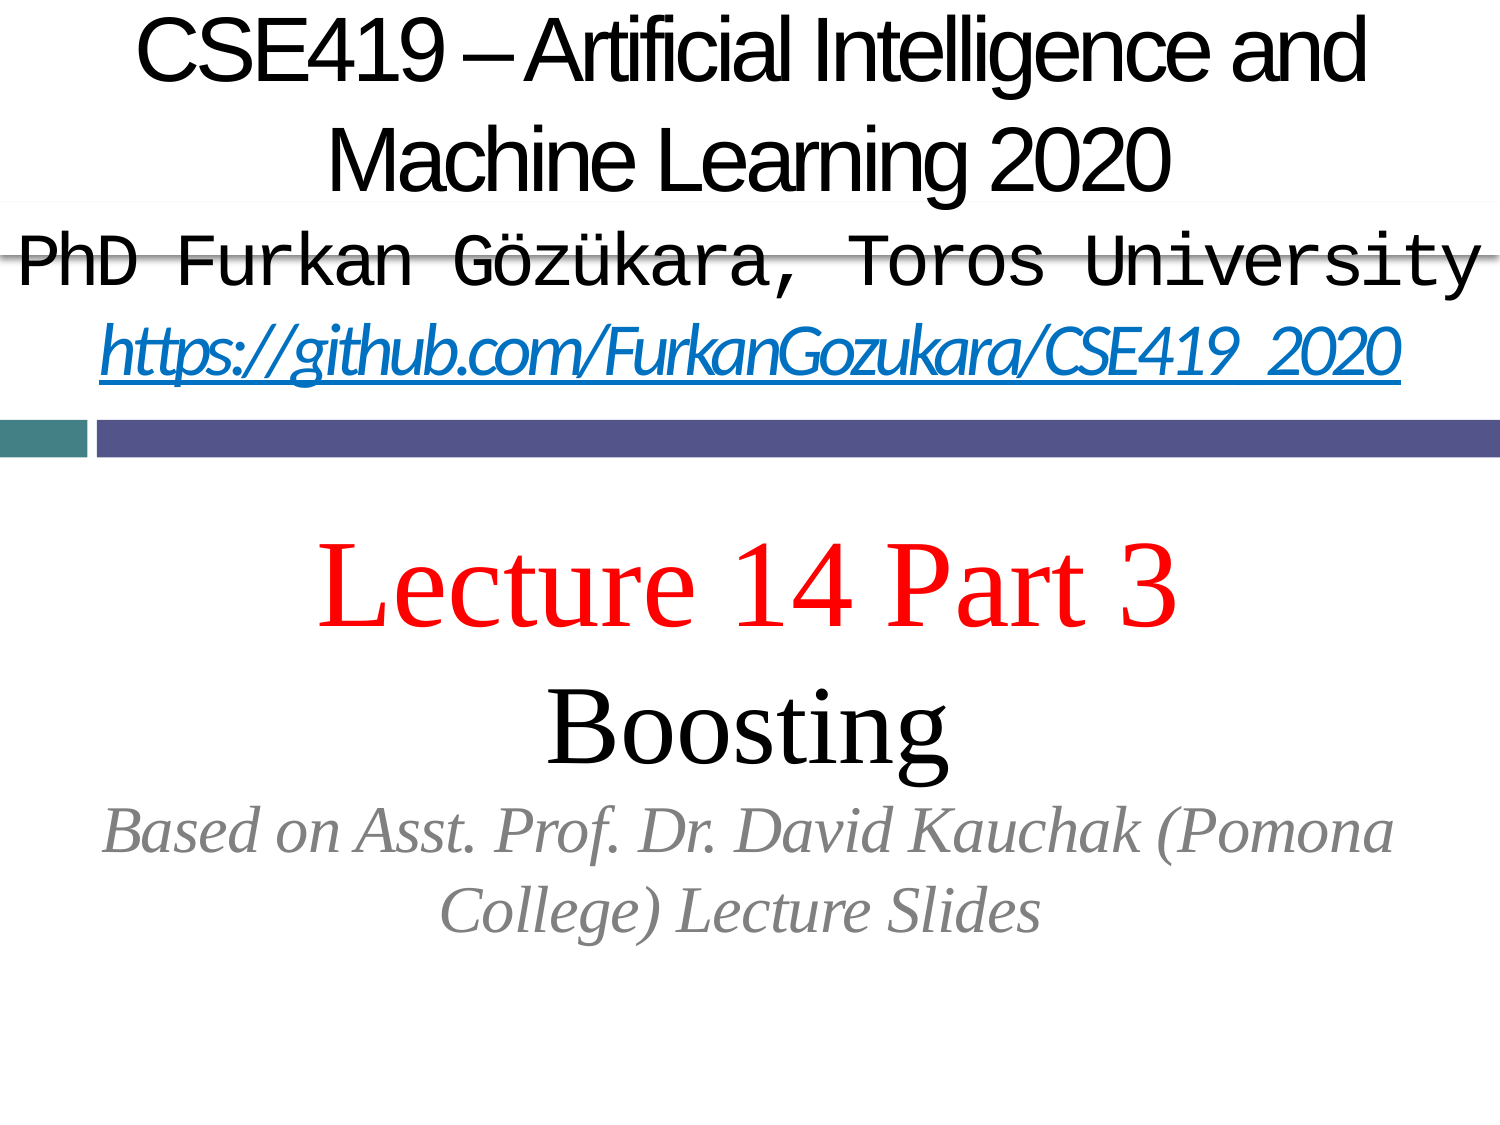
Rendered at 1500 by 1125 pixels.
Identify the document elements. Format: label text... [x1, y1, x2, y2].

text_box CSE419 – Artificial Intelligence and Machine Learning 2020 PhD Furkan Gözükara, Toros University https://github.com/FurkanGozukara/CSE419_2020 [0, 0, 1500, 590]
text_box Lecture 14 Part 3 Boosting Based on Asst. Prof. Dr. David Kauchak (Pomona College) Lecture Slides [0, 499, 1499, 946]
